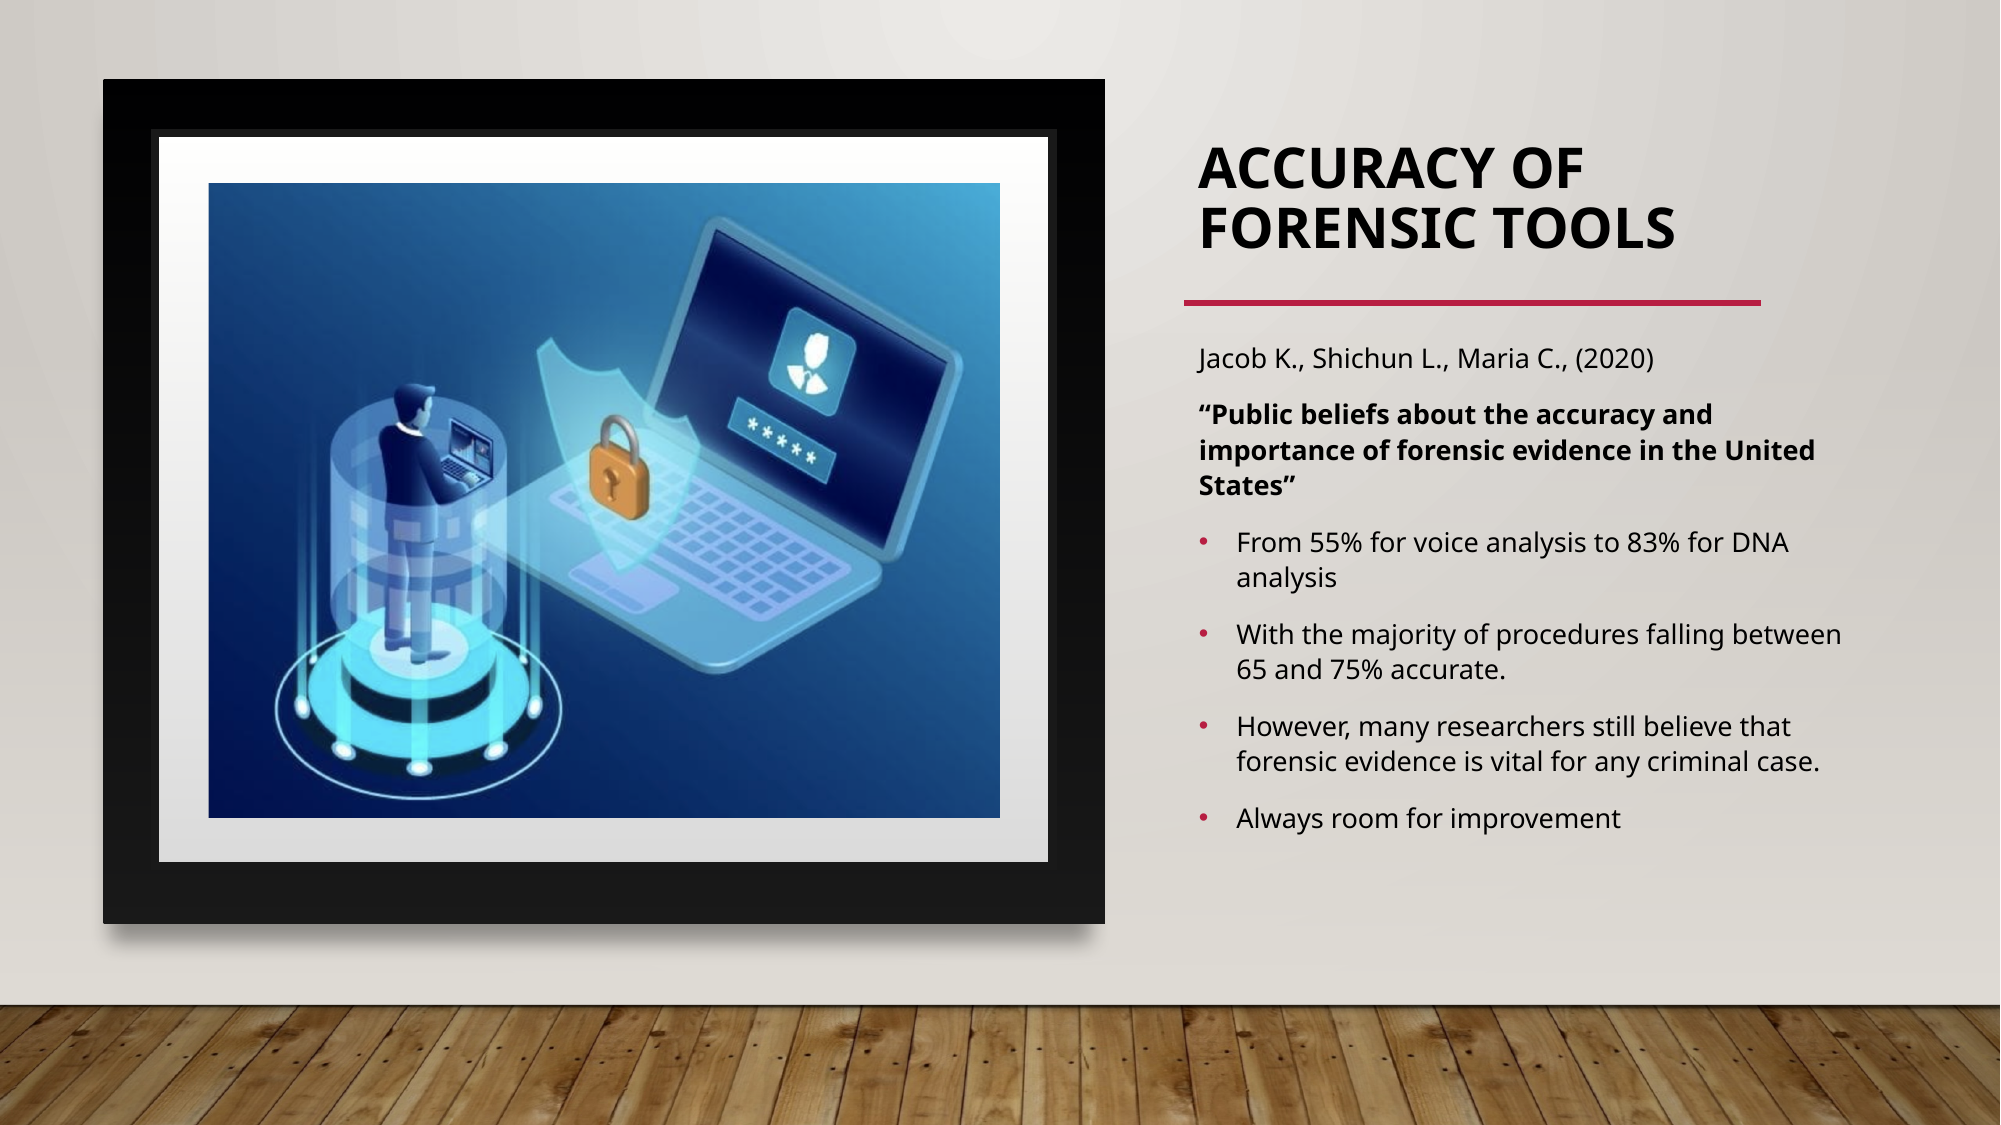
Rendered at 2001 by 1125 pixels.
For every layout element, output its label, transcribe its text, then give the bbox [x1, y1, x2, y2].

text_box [103, 78, 1106, 924]
text_box [0, 330, 2000, 1004]
text_box [0, 0, 2000, 330]
picture [208, 182, 1001, 818]
title Accuracy Of Forensic Tools [1184, 131, 1762, 302]
picture [0, 1006, 2000, 1125]
list Jacob K., Shichun L., Maria C., (2020) “Public beliefs about the accuracy and importance of forensic evidence in the United States” From 55% for voice analysis to 83% for DNA analysis With the majority of procedures falling between 65 and 75% accurate. However, many researchers still believe that forensic evidence is vital for any criminal case. Always room for improvement [1184, 330, 1867, 897]
